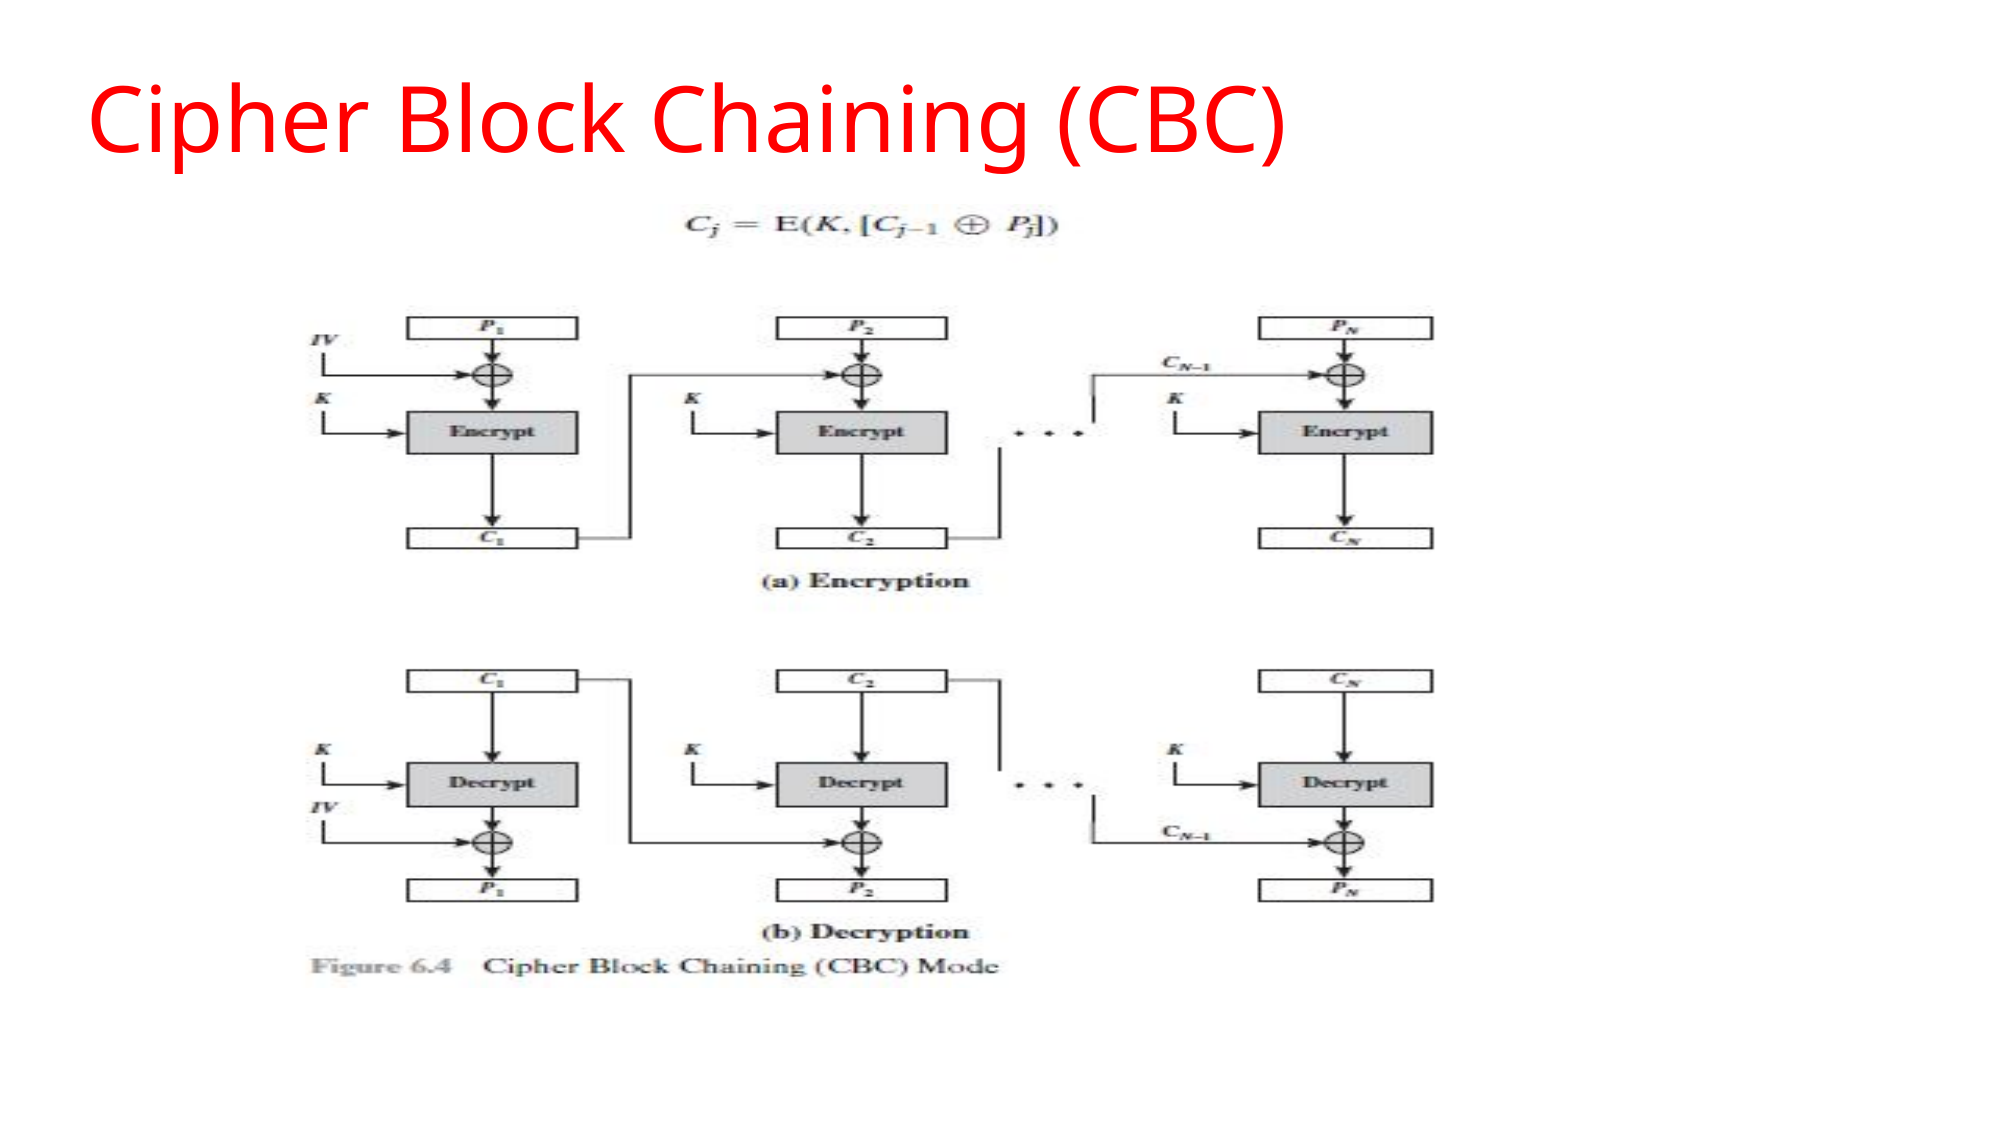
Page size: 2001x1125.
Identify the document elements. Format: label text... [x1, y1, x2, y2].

picture [207, 204, 1544, 989]
title Cipher Block Chaining (CBC) [71, 13, 1797, 232]
